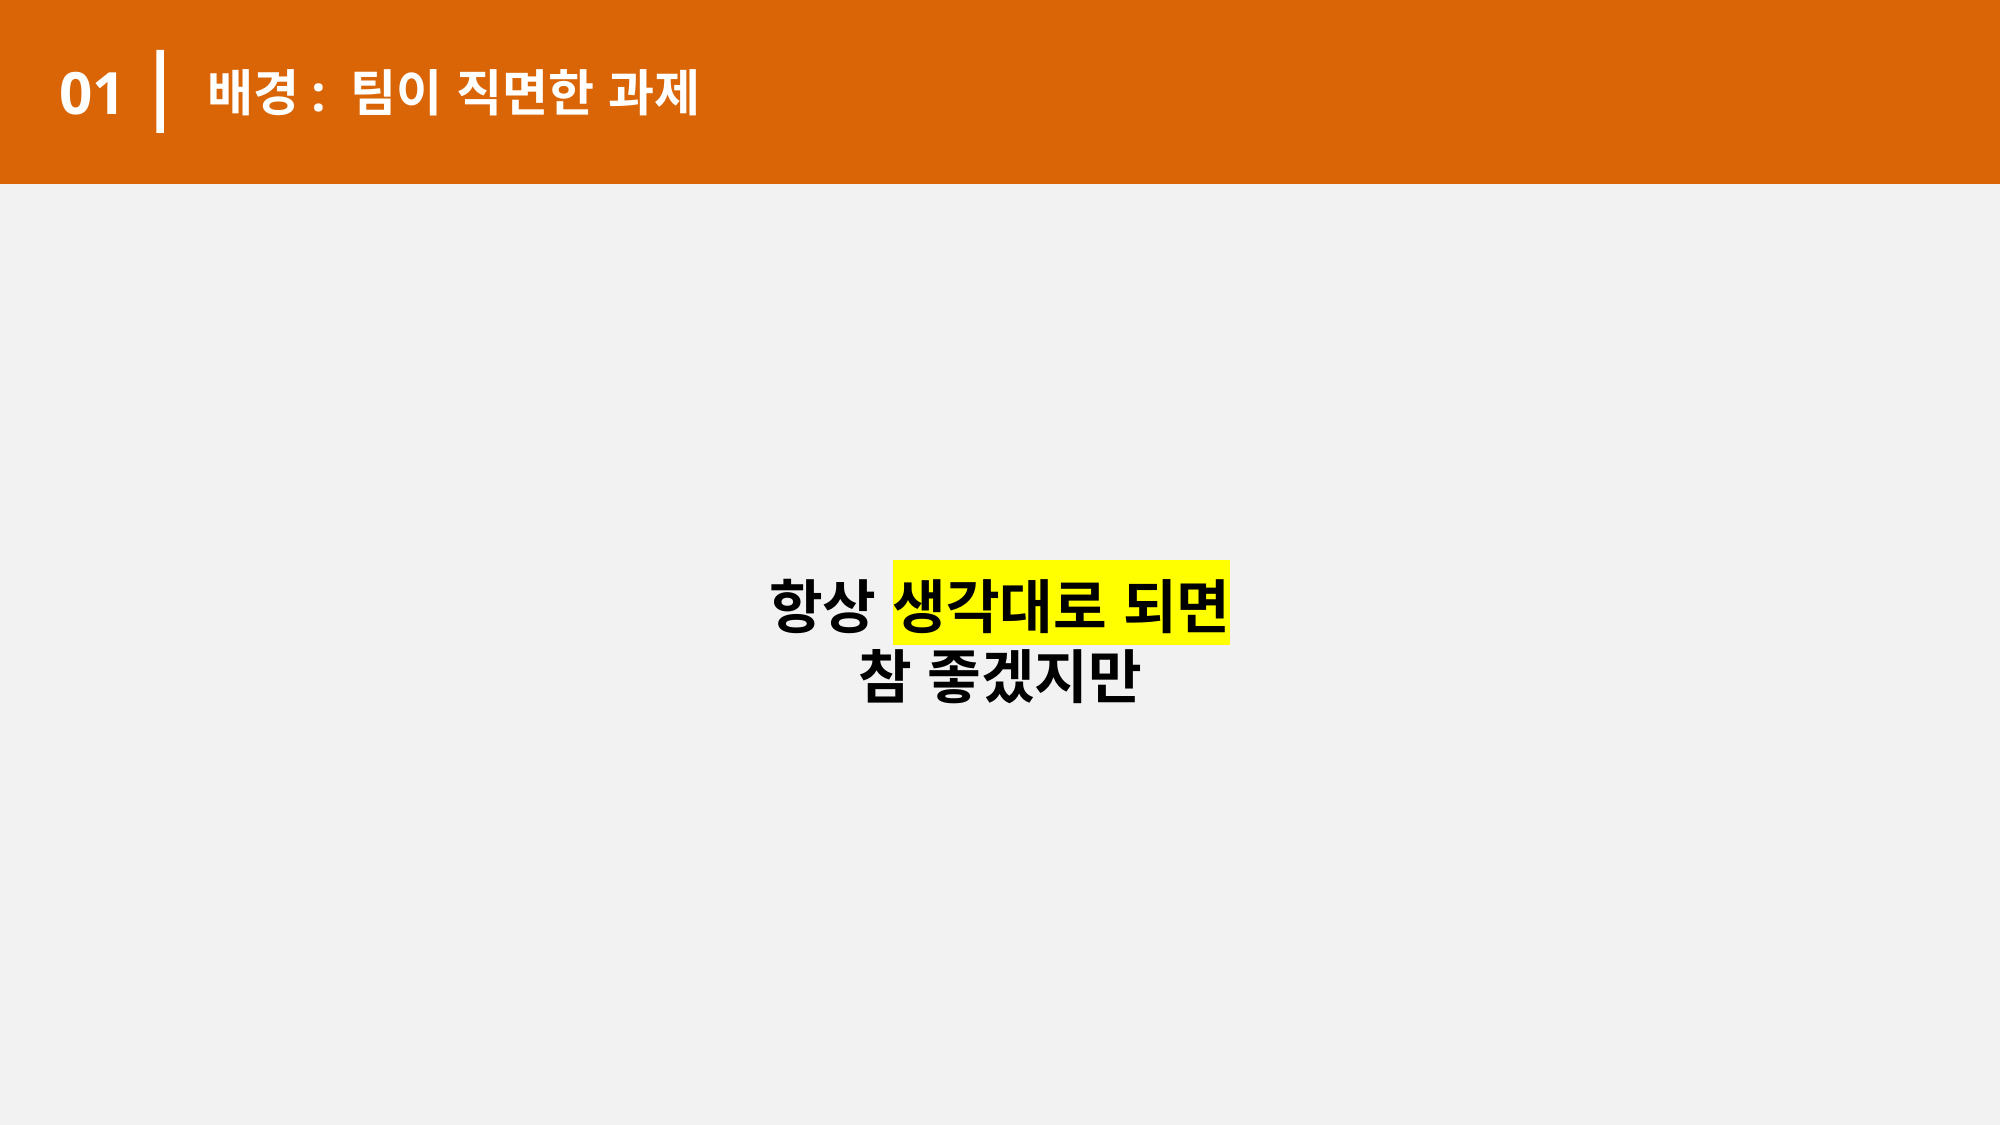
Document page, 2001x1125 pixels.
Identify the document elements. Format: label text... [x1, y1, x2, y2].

text_box 항상 생각대로 되면 참 좋겠지만 [452, 562, 1548, 718]
text_box ae동국 [1771, 53, 1956, 189]
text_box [44, 48, 1210, 135]
